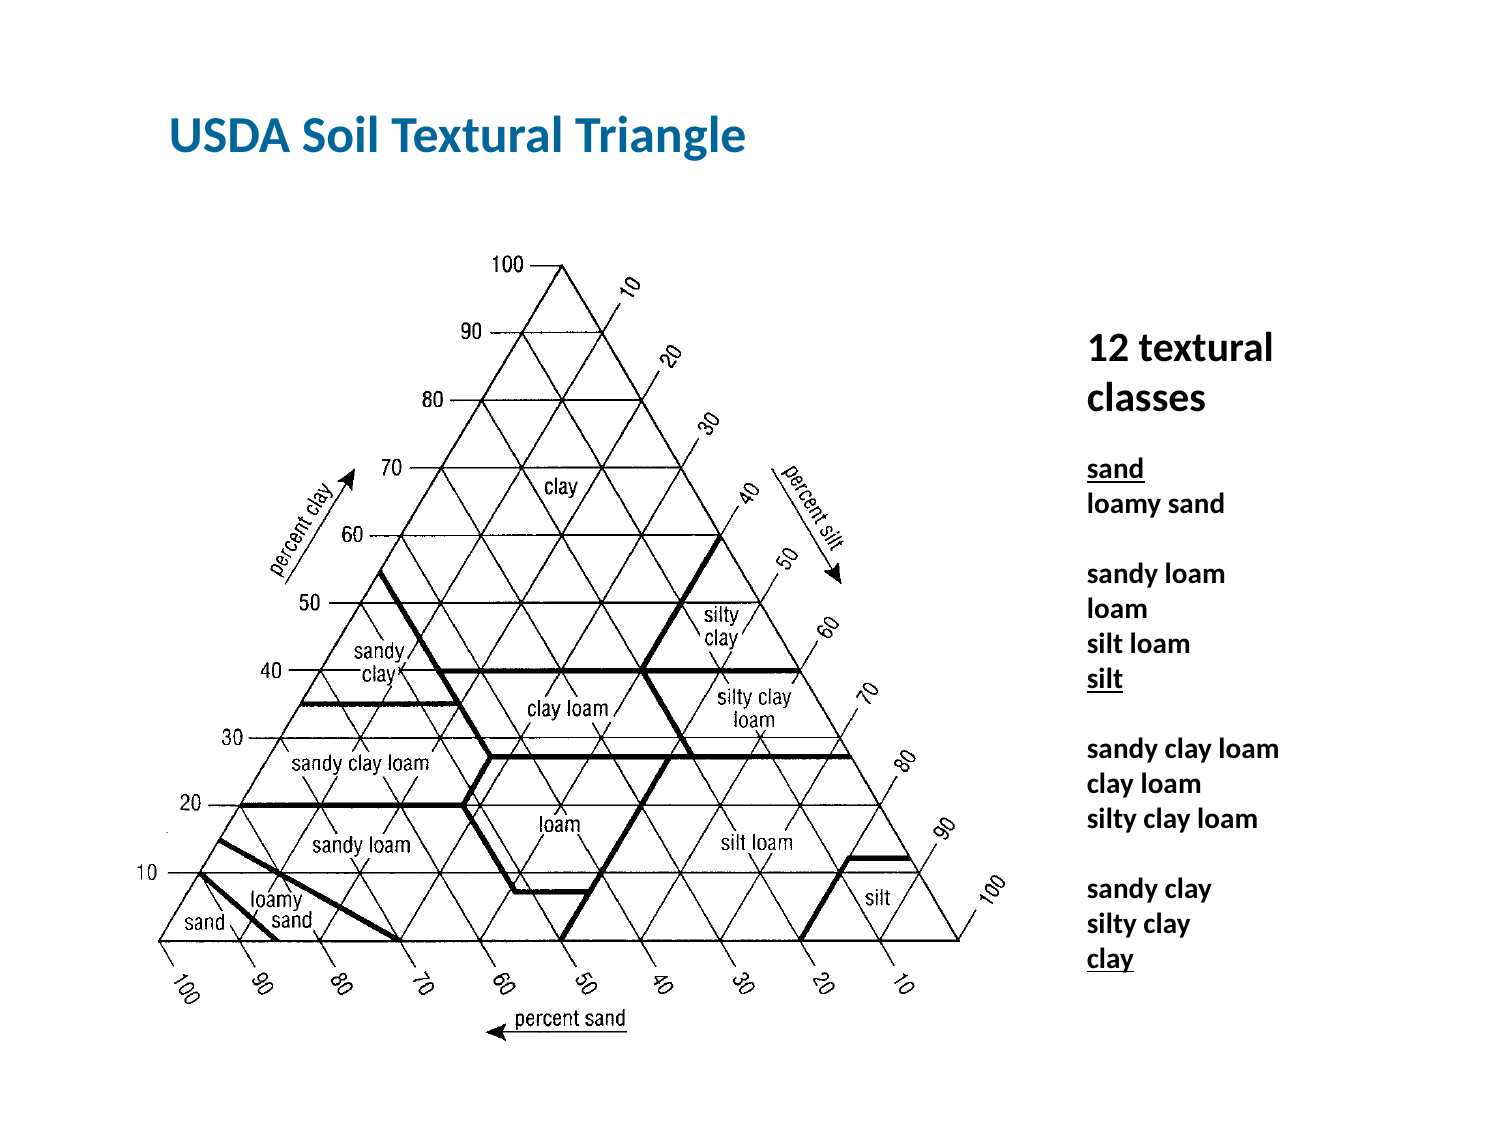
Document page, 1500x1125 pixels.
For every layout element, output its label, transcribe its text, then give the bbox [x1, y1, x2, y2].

text_box 12 textural classes sand loamy sand sandy loam loam silt loam silt sandy clay loam clay loam silty clay loam sandy clay silty clay clay [1072, 312, 1382, 982]
picture [116, 249, 1030, 1056]
title USDA Soil Textural Triangle [99, 75, 817, 188]
